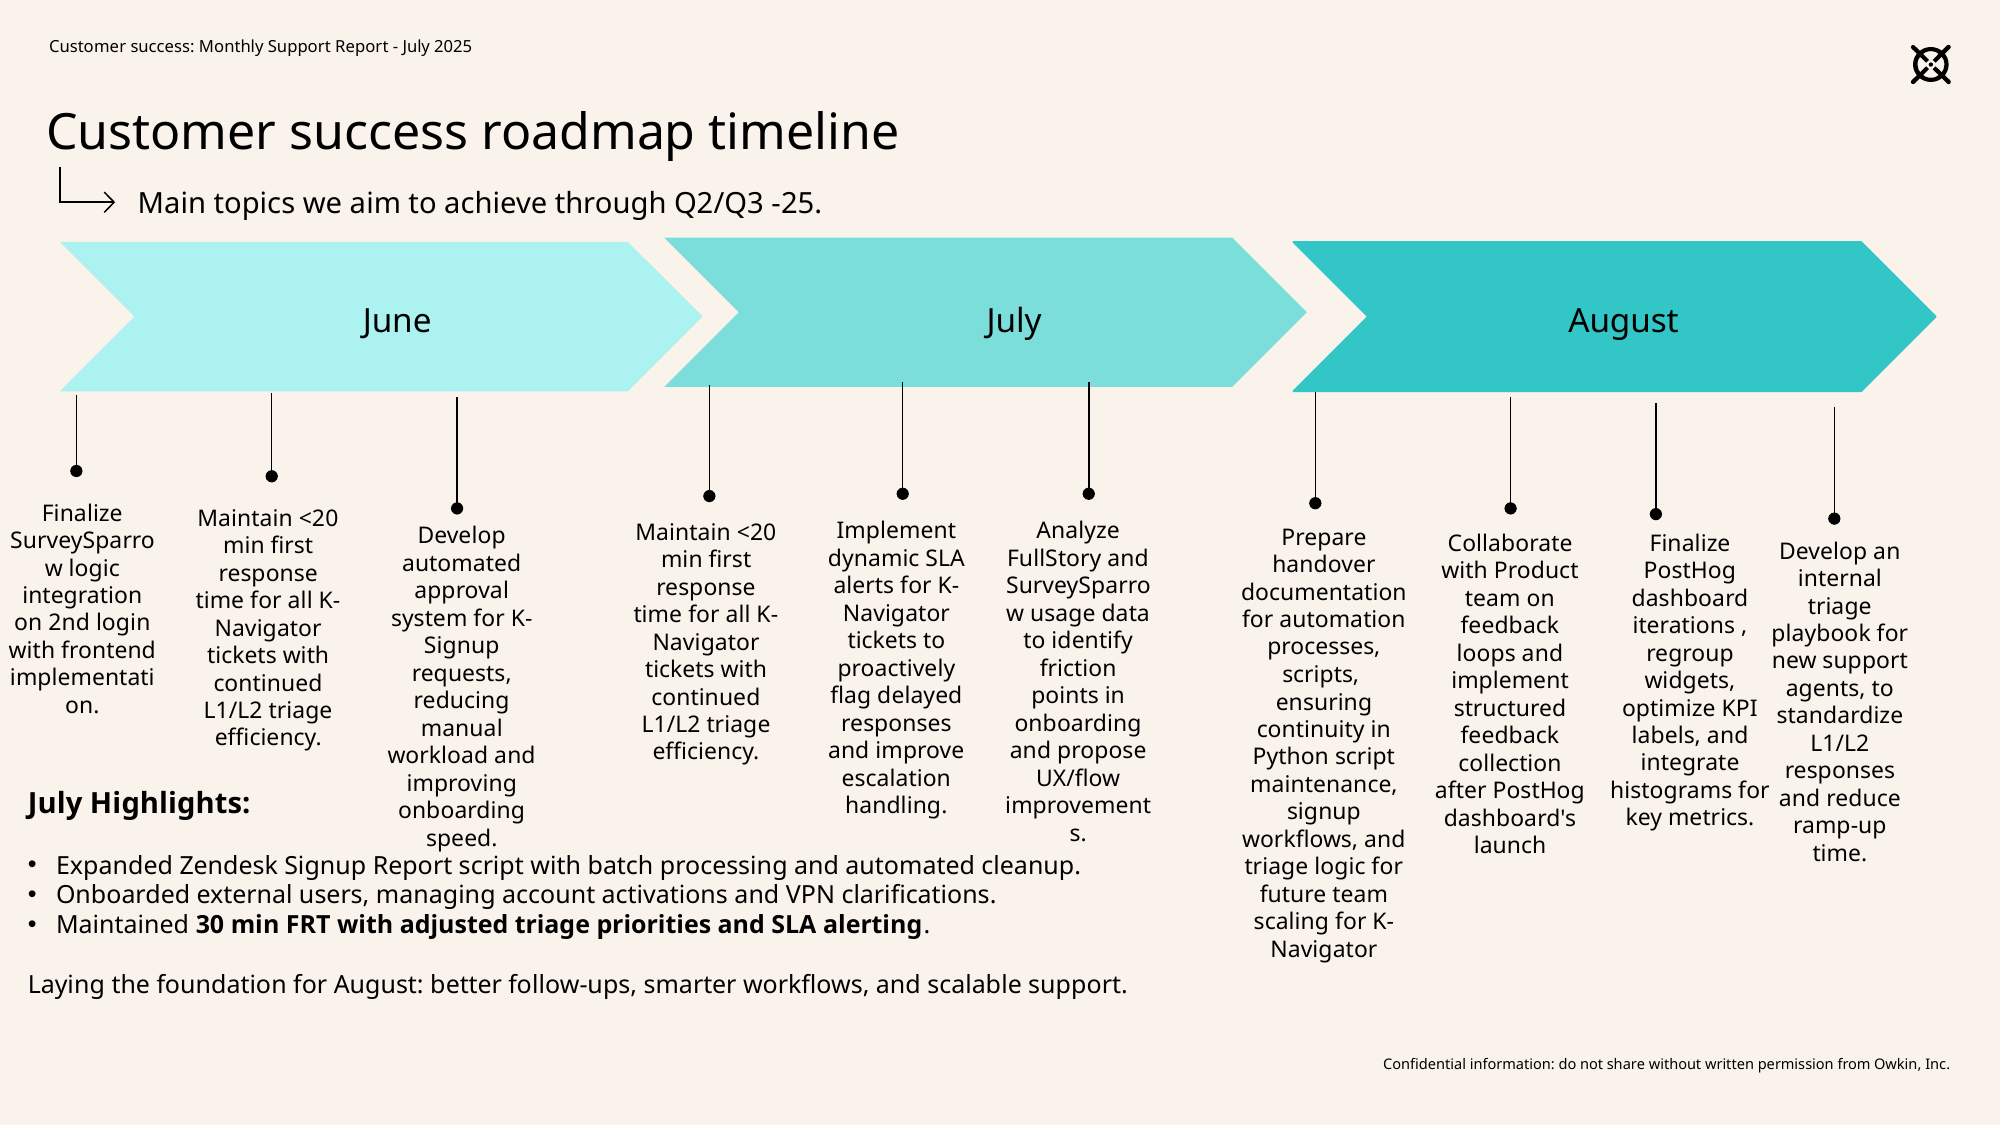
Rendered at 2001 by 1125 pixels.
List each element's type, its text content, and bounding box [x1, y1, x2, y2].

text_box July Highlights: Expanded Zendesk Signup Report script with batch processing and automated cleanup. Onboarded external users, managing account activations and VPN clarifications. Maintained 30 min FRT with adjusted triage priorities and SLA alerting. Laying the foundation for August: better follow-ups, smarter workflows, and scalable support. [12, 776, 1316, 1007]
title Customer success roadmap timeline [46, 106, 1952, 186]
text_box Prepare handover documentation for automation processes, scripts, ensuring continuity in Python script maintenance, signup workflows, and triage logic for future team scaling for K-Navigator [1233, 522, 1415, 658]
text_box Finalize SurveySparrow logic integration on 2nd login with frontend implementation. [7, 498, 158, 634]
text_box Collaborate with Product team on feedback loops and implement structured feedback collection after PostHog dashboard's launch [1430, 528, 1590, 664]
text_box [664, 237, 1307, 387]
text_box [59, 167, 115, 213]
text_box Develop an internal triage playbook for new support agents, to standardize L1/L2 responses and reduce ramp-up time. [1764, 536, 1916, 672]
text_box [59, 241, 703, 392]
text_box [1293, 241, 1936, 392]
subtitle Main topics we aim to achieve through Q2/Q3 -25. [137, 187, 1952, 223]
text_box Analyze FullStory and SurveySparrow usage data to identify friction points in onboarding and propose UX/flow improvements. [1002, 515, 1154, 652]
list July [827, 281, 1201, 363]
list August [1437, 281, 1810, 363]
text_box Implement dynamic SLA alerts for K-Navigator tickets to proactively flag delayed responses and improve escalation handling. [821, 515, 972, 652]
text_box Maintain <20 min first response time for all K-Navigator tickets with continued L1/L2 triage efficiency. [192, 503, 344, 639]
list June [210, 281, 584, 363]
subtitle Customer success: Monthly Support Report - July 2025 [49, 38, 773, 74]
text_box Maintain <20 min first response time for all K-Navigator tickets with continued L1/L2 triage efficiency. [630, 517, 782, 653]
text_box Develop automated approval system for K-Signup requests, reducing manual workload and improving onboarding speed. [373, 521, 550, 657]
text_box Finalize PostHog dashboard iterations , regroup widgets, optimize KPI labels, and integrate histograms for key metrics. [1605, 528, 1775, 664]
